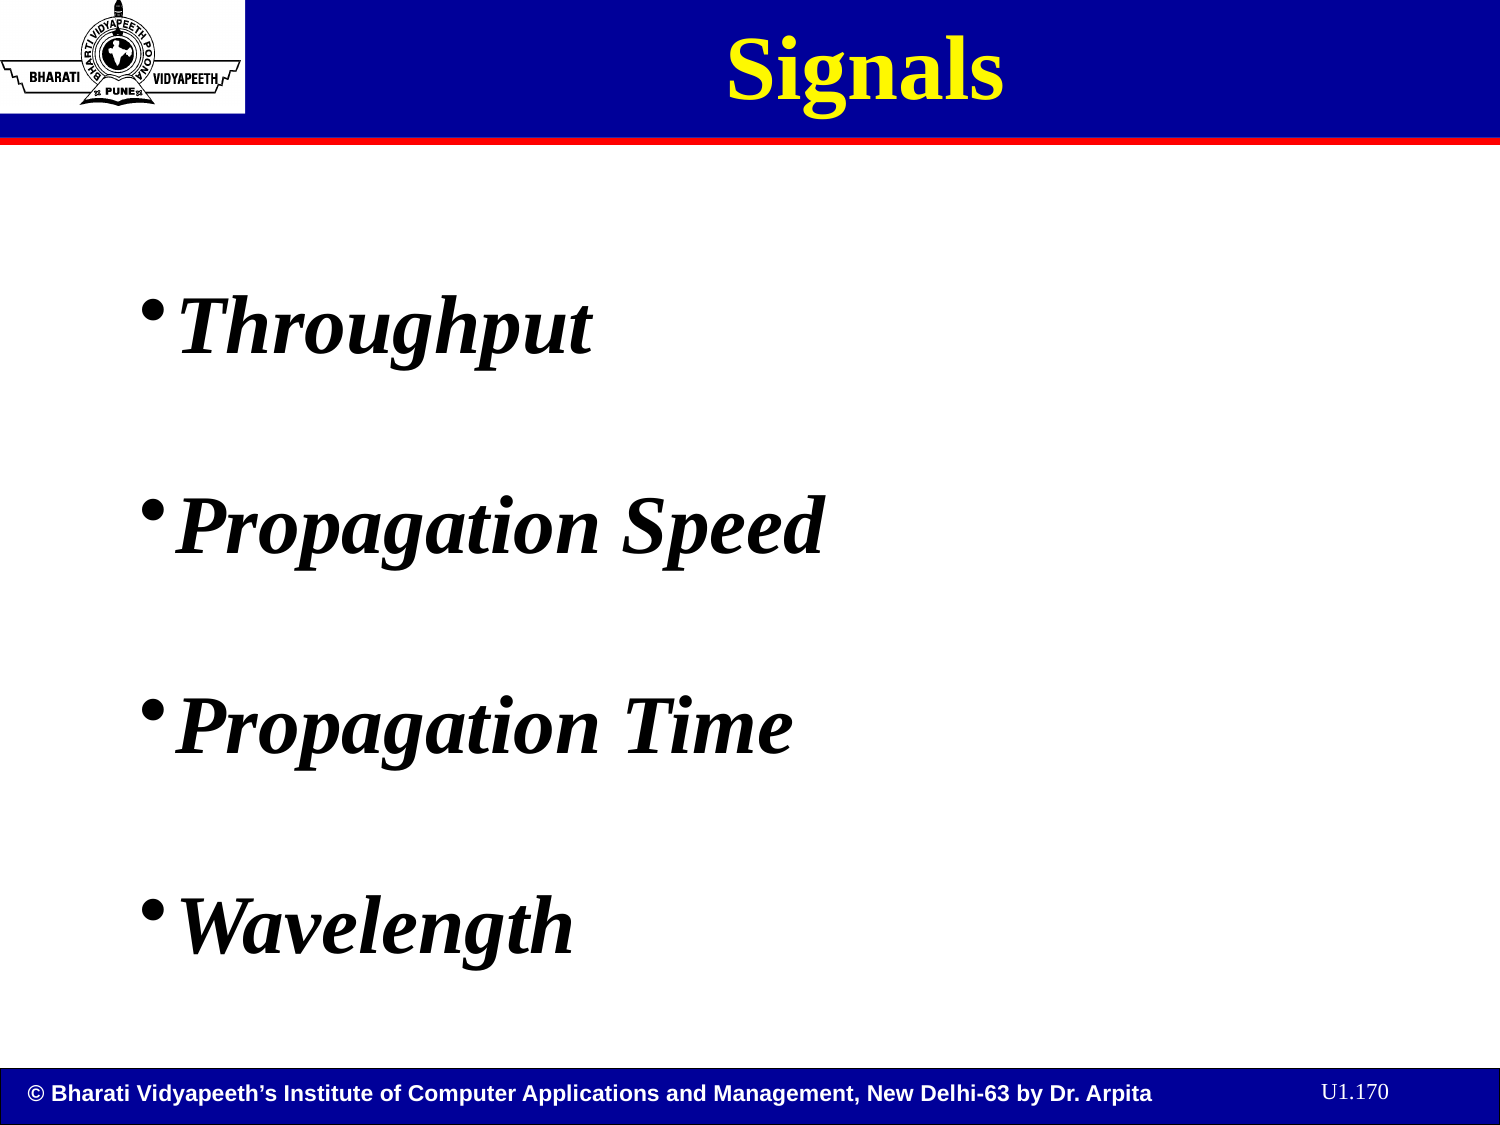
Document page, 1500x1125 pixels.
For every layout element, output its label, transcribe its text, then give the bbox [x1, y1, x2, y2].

picture [0, 0, 190, 106]
title Signals [190, 0, 1500, 188]
text_box Throughput Propagation Speed Propagation Time Wavelength [124, 262, 875, 978]
